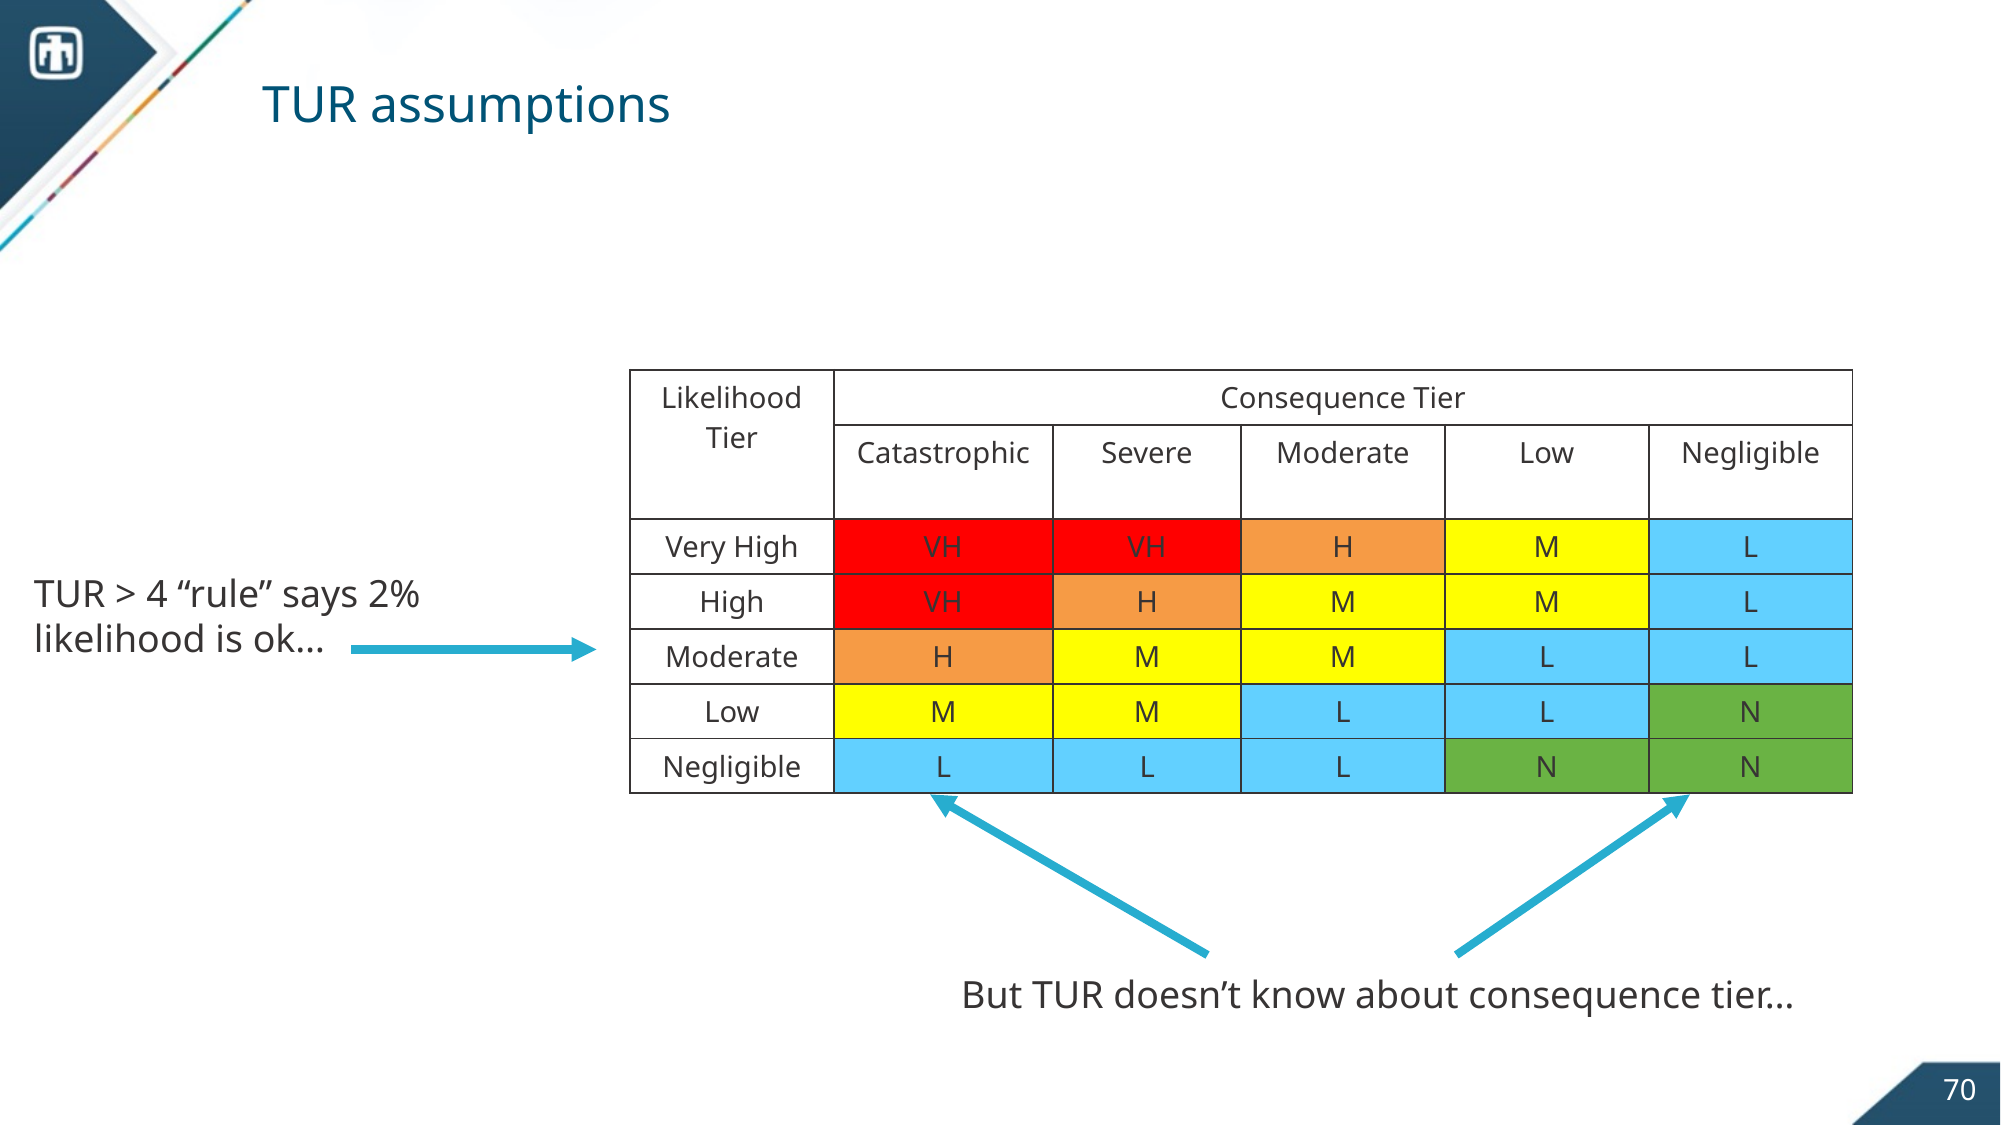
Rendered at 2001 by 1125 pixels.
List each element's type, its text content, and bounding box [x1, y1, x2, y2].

table_cell High [631, 575, 833, 628]
table_cell M [1242, 630, 1444, 683]
text_box TUR > 4 “rule” says 2% likelihood is ok… [19, 562, 515, 668]
picture [0, 0, 2001, 1125]
table_cell Low [631, 685, 833, 738]
title TUR assumptions [262, 42, 1919, 170]
table_cell L [1650, 520, 1852, 573]
table_cell Severe [1054, 426, 1240, 518]
table_cell L [835, 739, 1052, 792]
table_cell N [1650, 685, 1852, 738]
table_cell M [835, 685, 1052, 738]
table_cell VH [835, 520, 1052, 573]
table_header Likelihood Tier [631, 371, 833, 518]
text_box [1456, 794, 1690, 955]
table_cell L [1242, 739, 1444, 792]
table_cell Moderate [1242, 426, 1444, 518]
table_cell L [1650, 575, 1852, 628]
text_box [930, 794, 1208, 955]
table_cell L [1054, 739, 1240, 792]
text_box But TUR doesn’t know about consequence tier… [946, 964, 1853, 1024]
table_cell L [1242, 685, 1444, 738]
table_cell M [1446, 575, 1648, 628]
table_cell L [1650, 630, 1852, 683]
table_cell H [1242, 520, 1444, 573]
table_cell H [835, 630, 1052, 683]
table_cell Low [1446, 426, 1648, 518]
table_cell N [1446, 739, 1648, 792]
slide_number 70 [1919, 1061, 2000, 1122]
table_cell VH [1054, 520, 1240, 573]
table_cell H [1054, 575, 1240, 628]
table_cell Negligible [1650, 426, 1852, 518]
table_cell Catastrophic [835, 426, 1052, 518]
table_cell N [1650, 739, 1852, 792]
table_cell M [1054, 685, 1240, 738]
table_cell VH [835, 575, 1052, 628]
table_cell L [1446, 630, 1648, 683]
table_cell Moderate [631, 630, 833, 683]
table_cell L [1446, 685, 1648, 738]
table_cell M [1054, 630, 1240, 683]
table_cell Negligible [631, 739, 833, 792]
table_header Consequence Tier [835, 371, 1852, 424]
table_cell M [1446, 520, 1648, 573]
table_cell Very High [631, 520, 833, 573]
table_cell M [1242, 575, 1444, 628]
